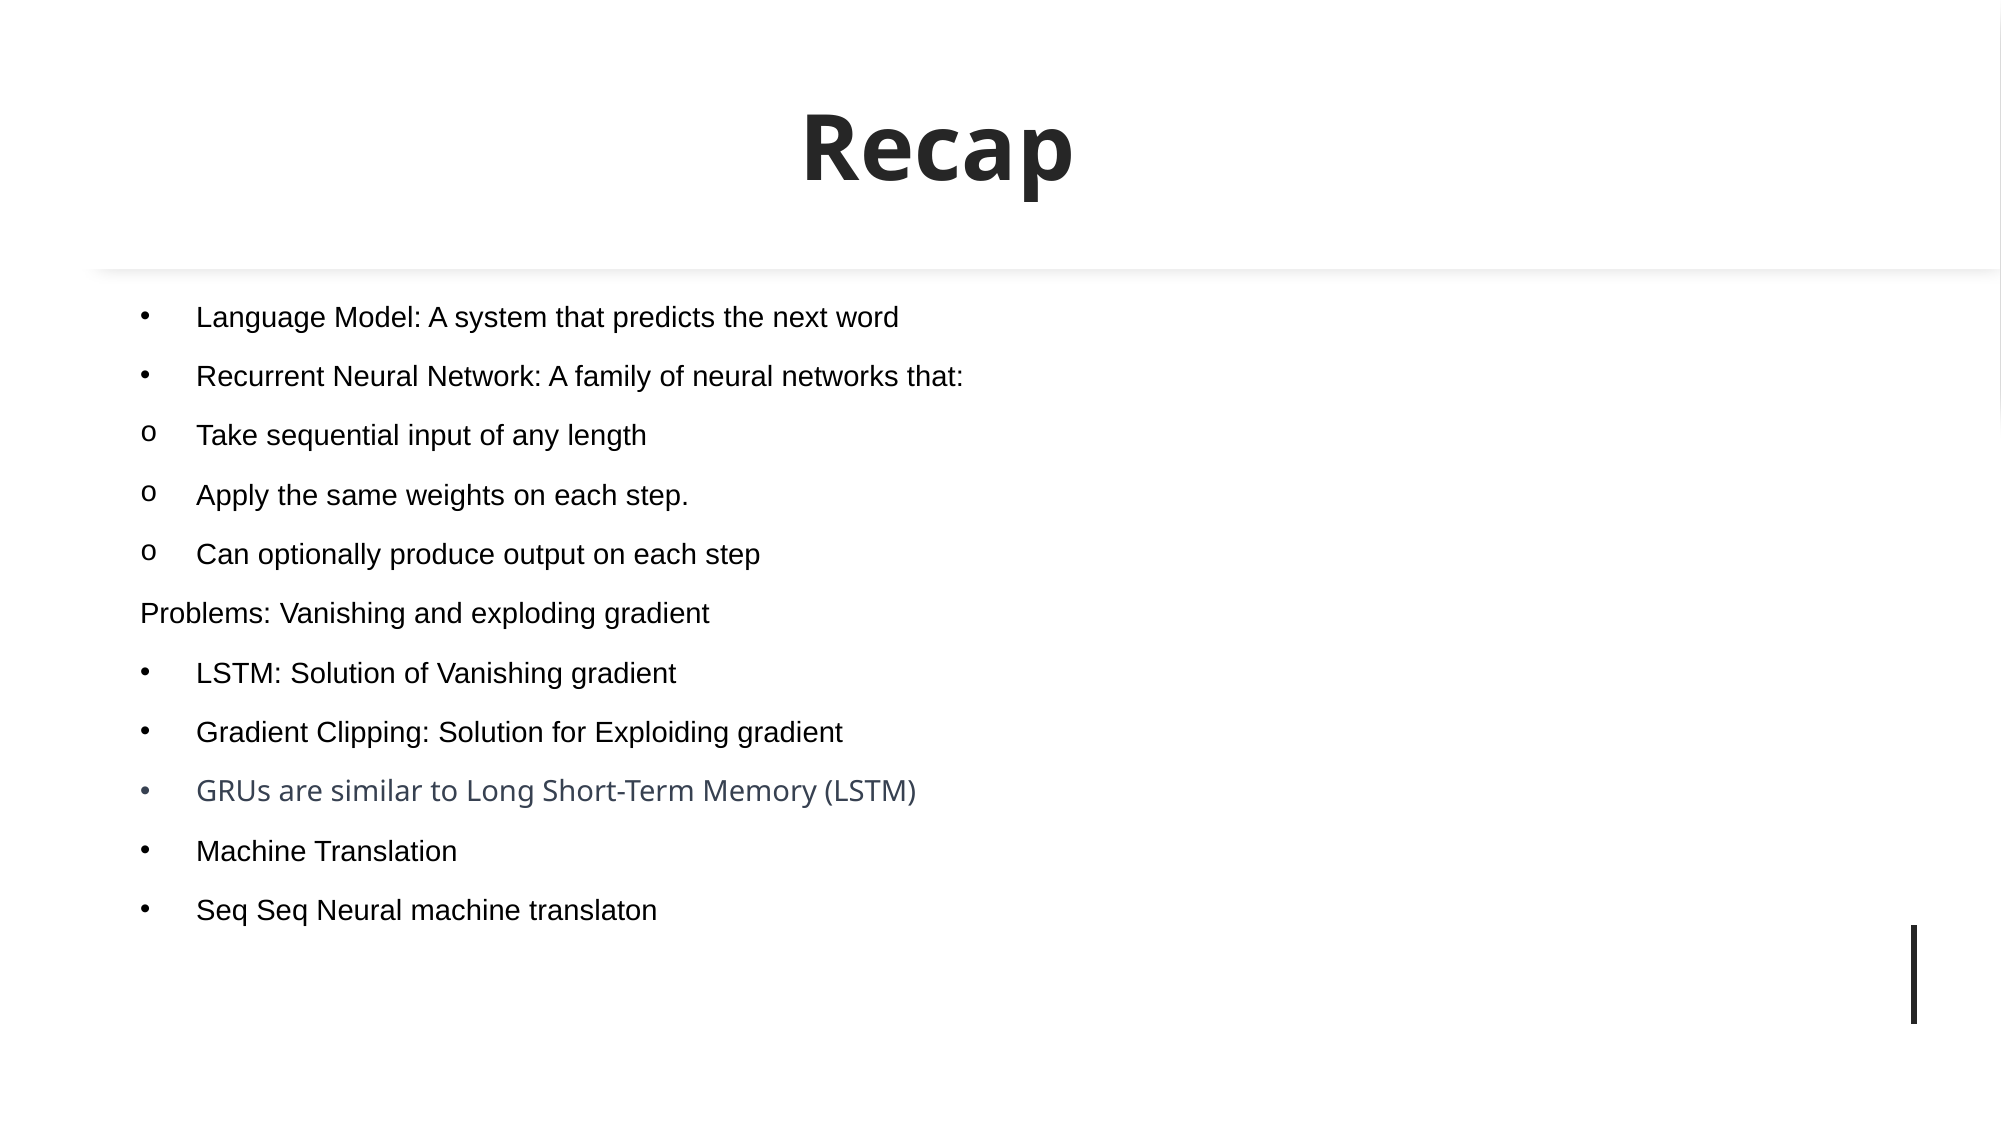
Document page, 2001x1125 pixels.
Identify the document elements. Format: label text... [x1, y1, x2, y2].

list Language Model: A system that predicts the next word Recurrent Neural Network: A family of neural networks that: Take sequential input of any length Apply the same weights on each step. Can optionally produce output on each step Problems: Vanishing and exploding gradient LSTM: Solution of Vanishing gradient Gradient Clipping: Solution for Exploiding gradient GRUs are similar to Long Short-Term Memory (LSTM) Machine Translation Seq Seq Neural machine translaton [124, 287, 1828, 987]
title Recap [124, 48, 1750, 239]
text_box [0, 270, 2000, 1125]
text_box [0, 0, 2000, 270]
